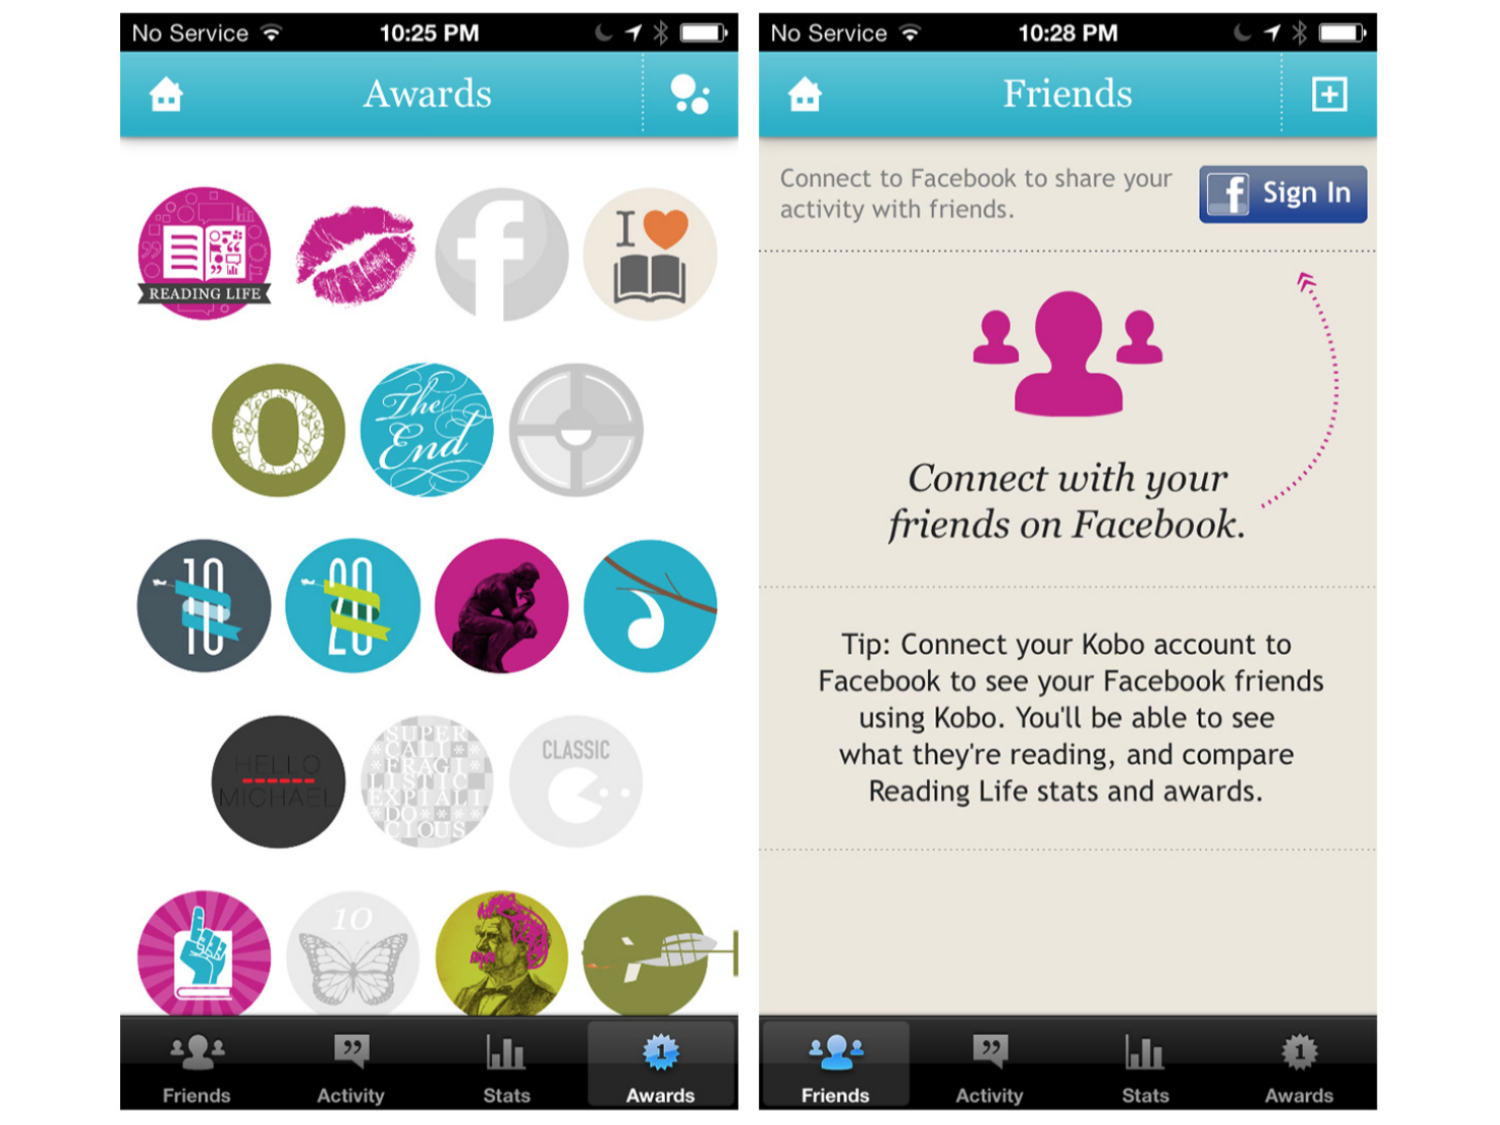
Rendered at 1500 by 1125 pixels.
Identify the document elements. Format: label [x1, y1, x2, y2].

picture [112, 0, 1388, 1125]
